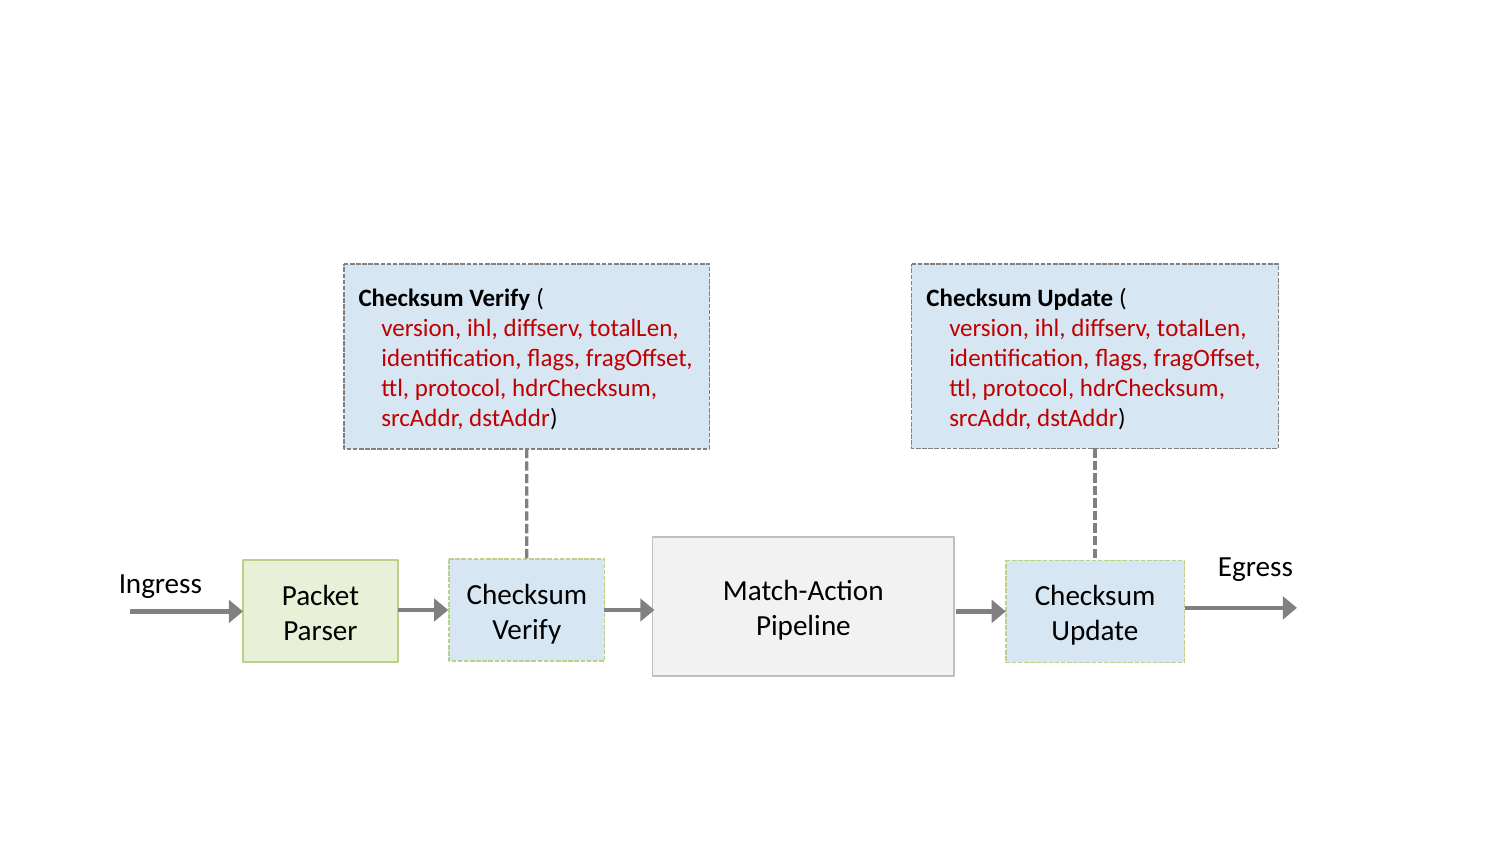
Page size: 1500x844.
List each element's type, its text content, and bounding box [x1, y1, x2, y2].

text_box Checksum Update [1004, 558, 1186, 664]
text_box Checksum Verify [447, 557, 607, 663]
text_box Checksum Update ( version, ihl, diffserv, totalLen, identification, flags, fragOffset, ttl, protocol, hdrChecksum, srcAddr, dstAddr) [910, 262, 1280, 450]
text_box Ingress [103, 557, 218, 608]
text_box Egress [1203, 539, 1309, 590]
text_box Packet Parser [241, 558, 400, 664]
text_box Match-Action Pipeline [650, 535, 956, 678]
text_box Checksum Verify ( version, ihl, diffserv, totalLen, identification, flags, fragOffset, ttl, protocol, hdrChecksum, srcAddr, dstAddr) [342, 262, 712, 451]
